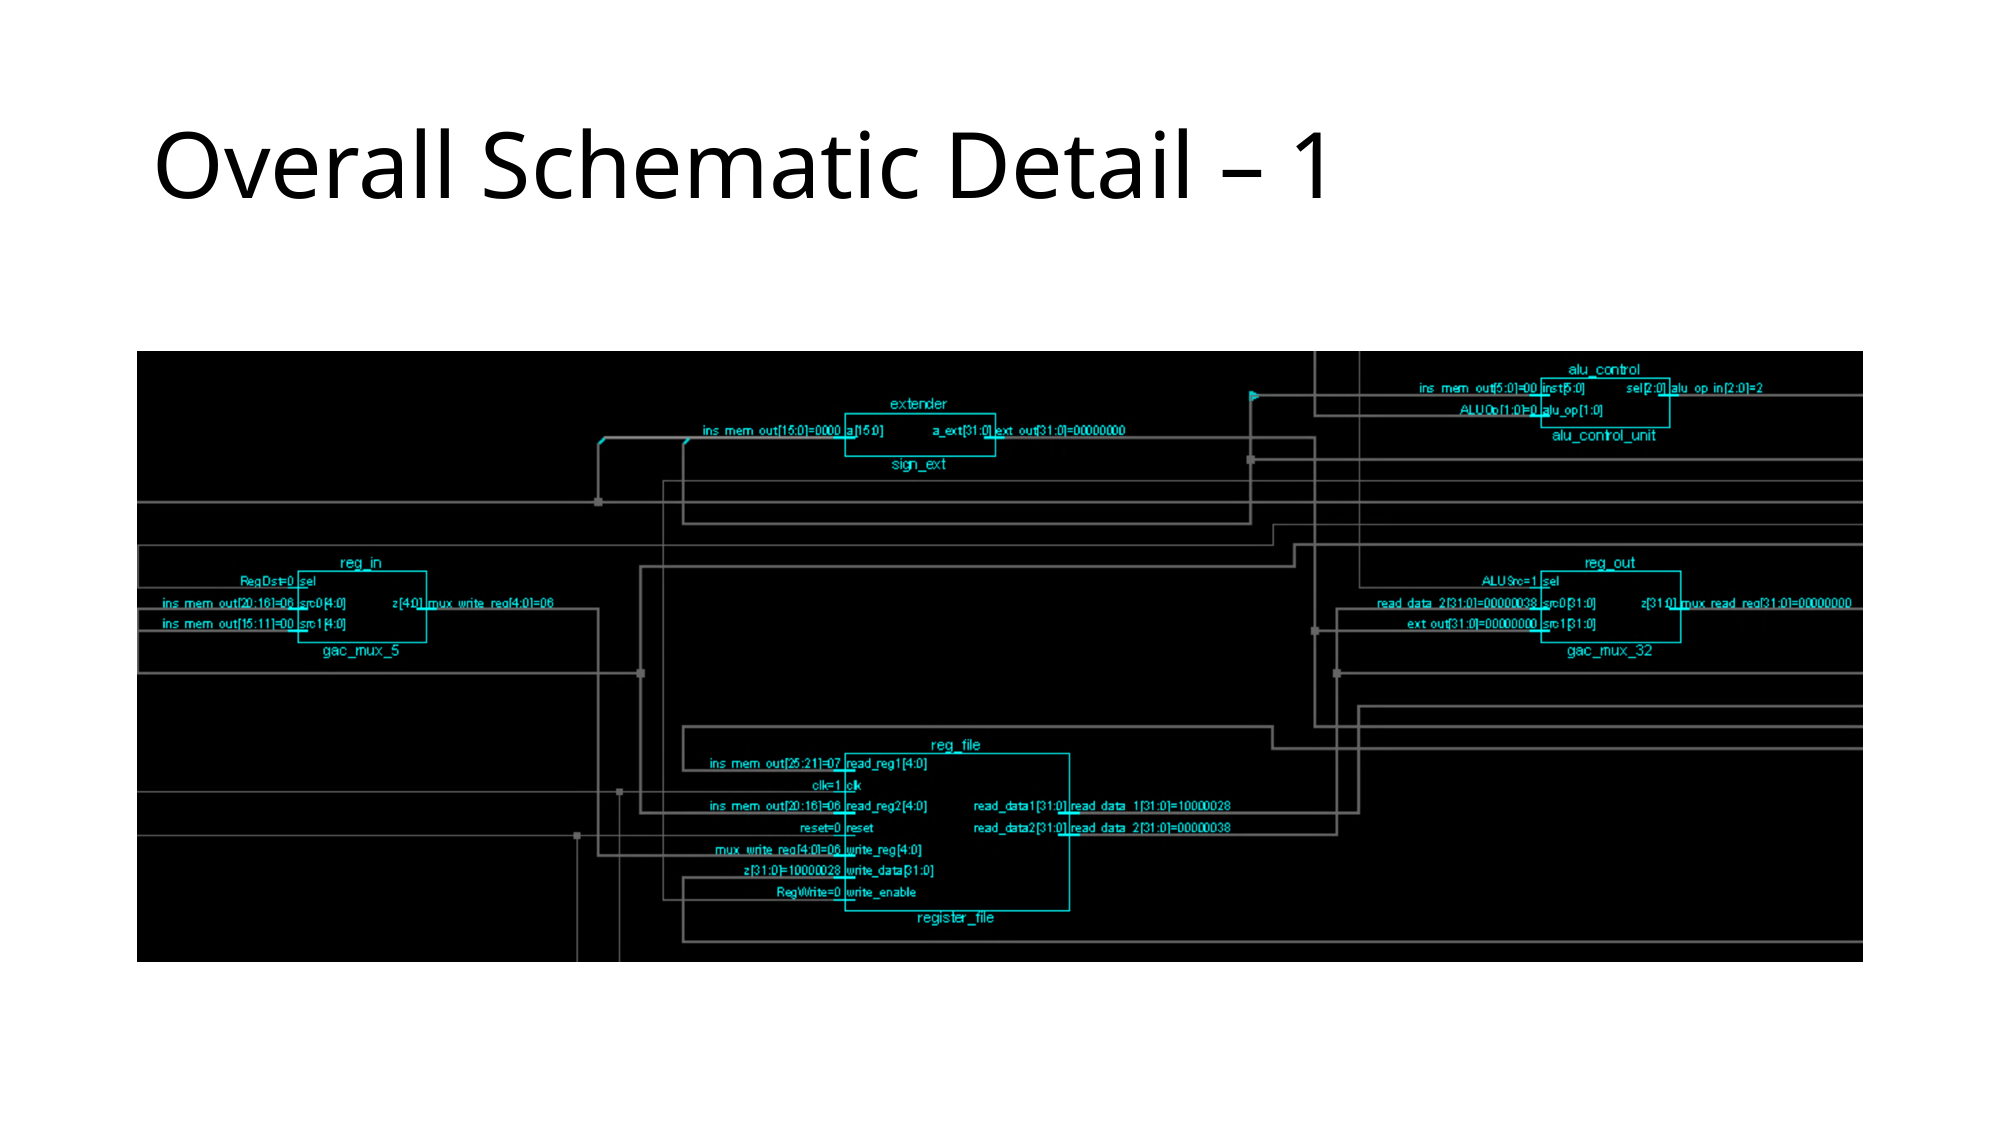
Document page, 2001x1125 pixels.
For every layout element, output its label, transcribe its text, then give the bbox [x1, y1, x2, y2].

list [137, 351, 1863, 962]
title Overall Schematic Detail – 1 [137, 59, 1863, 278]
